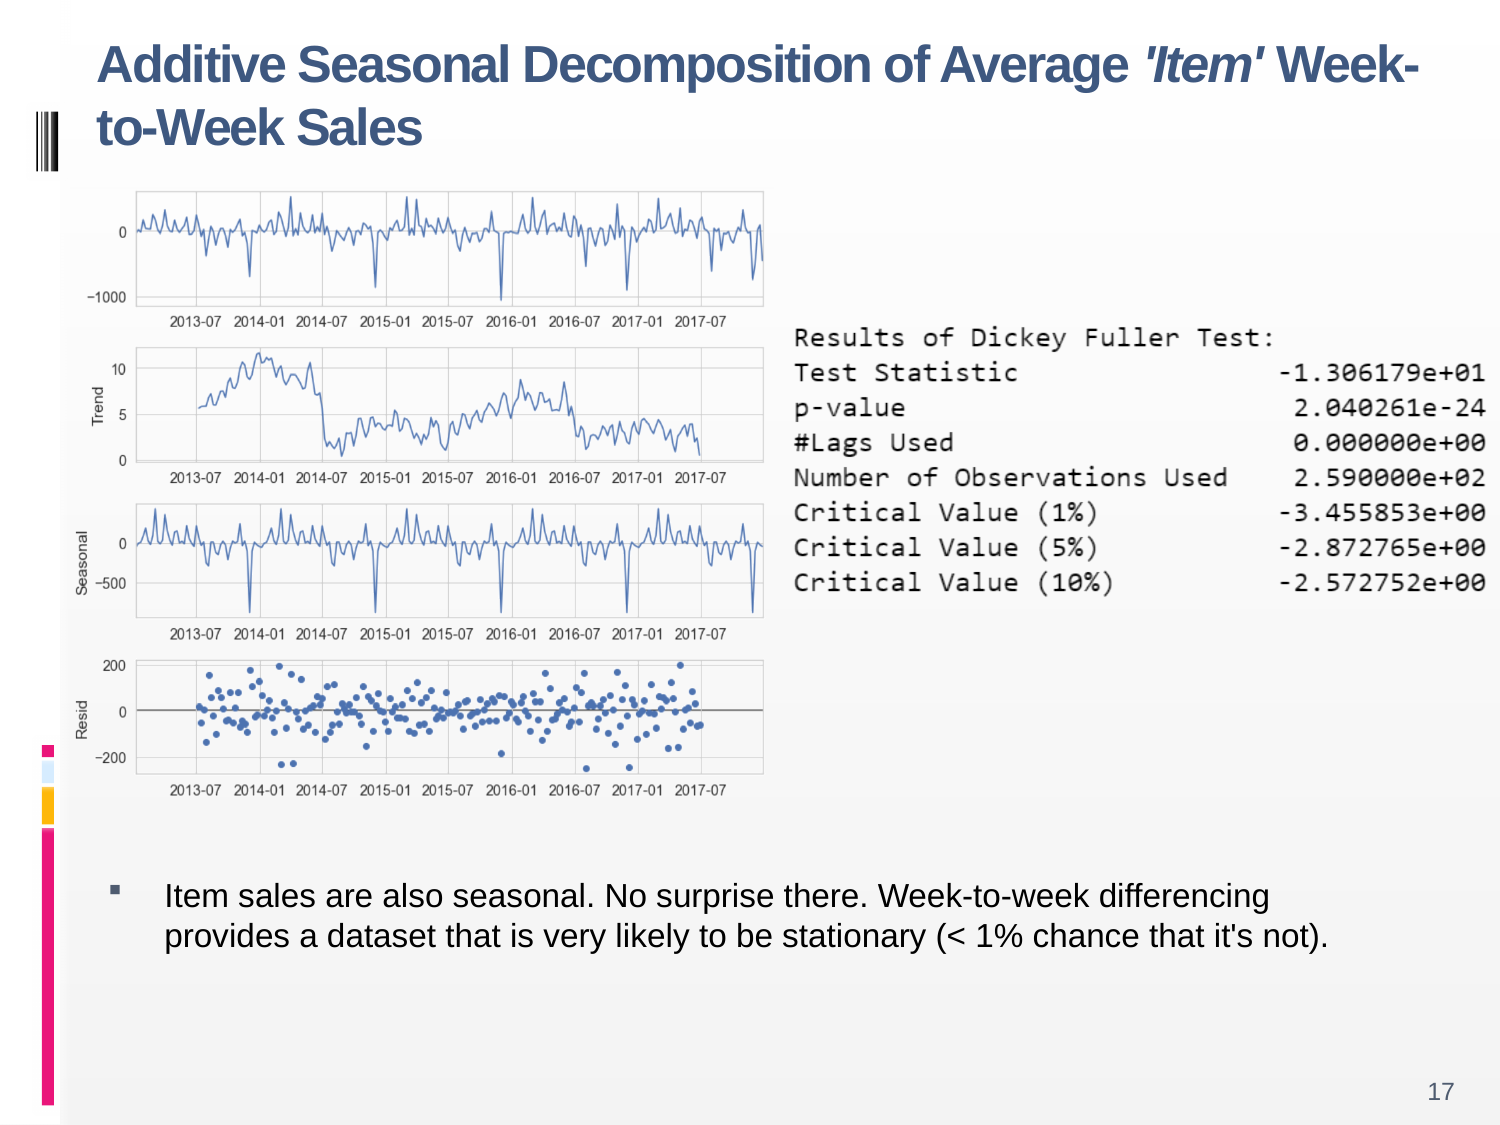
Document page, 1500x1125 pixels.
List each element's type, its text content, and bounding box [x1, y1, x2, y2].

title Additive Seasonal Decomposition of Average 'Item' Week-to-Week Sales [82, 23, 1465, 188]
slide_number 17 [1412, 1052, 1488, 1113]
picture [780, 315, 1500, 607]
list Item sales are also seasonal. No surprise there. Week-to-week differencing provides a dataset that is very likely to be stationary (< 1% chance that it's not). [82, 867, 1395, 1090]
picture [69, 187, 774, 798]
